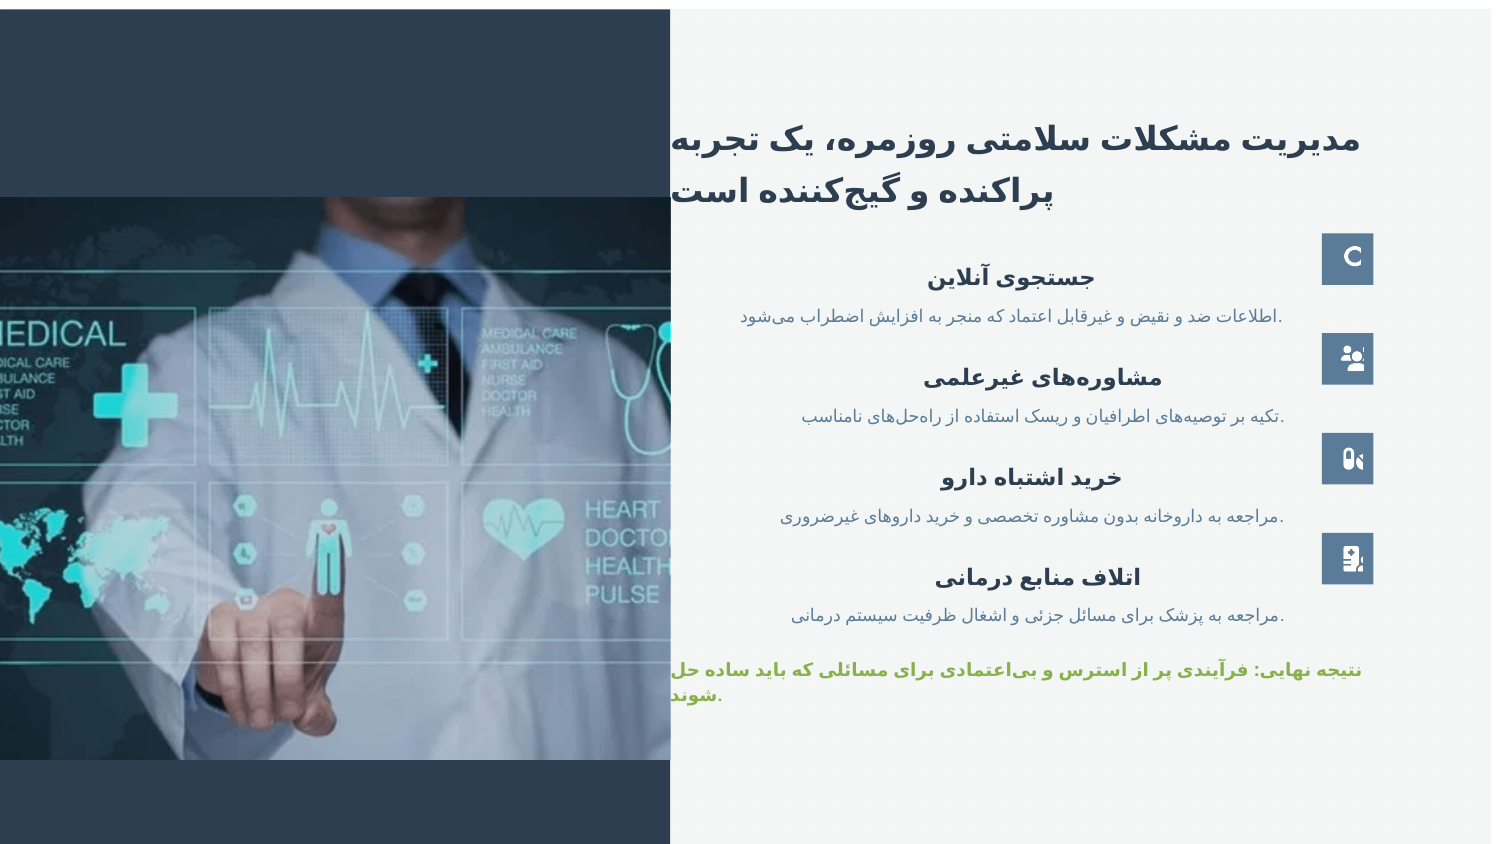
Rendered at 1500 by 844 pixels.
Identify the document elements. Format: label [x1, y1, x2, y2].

picture [0, 9, 1491, 844]
text_box [0, 9, 9, 103]
text_box [0, 760, 9, 844]
